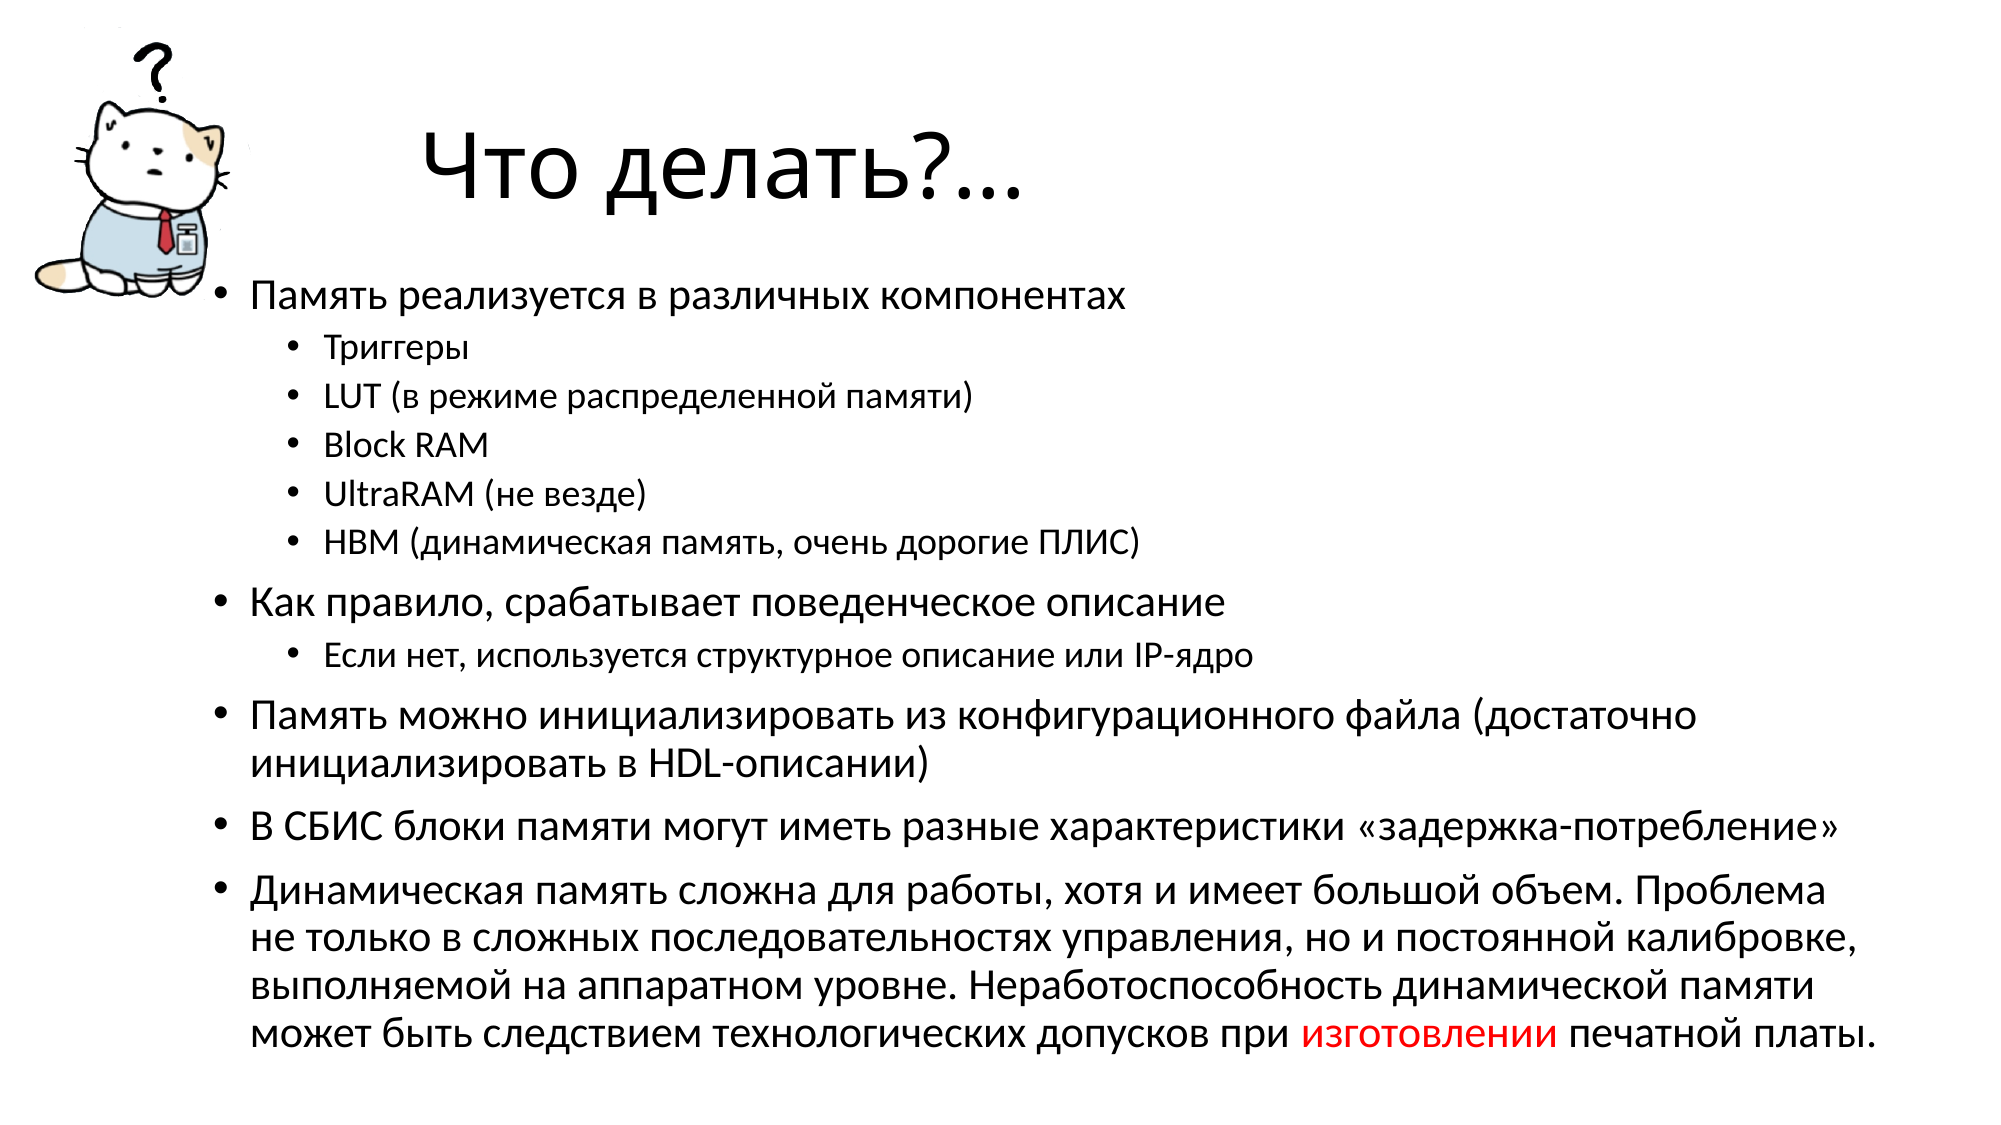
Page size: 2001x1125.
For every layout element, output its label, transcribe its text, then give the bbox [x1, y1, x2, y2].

picture [7, 27, 268, 310]
list Память реализуется в различных компонентах Триггеры LUT (в режиме распределенной памяти) Block RAM UltraRAM (не везде) HBM (динамическая память, очень дорогие ПЛИС) Как правило, срабатывает поведенческое описание Если нет, используется структурное описание или IP-ядро Память можно инициализировать из конфигурационного файла (достаточно инициализировать в HDL-описании) В СБИС блоки памяти могут иметь разные характеристики «задержка-потребление» Динамическая память сложна для работы, хотя и имеет большой объем. Проблема не только в сложных последовательностях управления, но и постоянной калибровке, выполняемой на аппаратном уровне. Неработоспособность динамической памяти может быть следствием технологических допусков при изготовлении печатной платы. [198, 263, 1896, 1089]
title Что делать?... [404, 59, 1502, 263]
